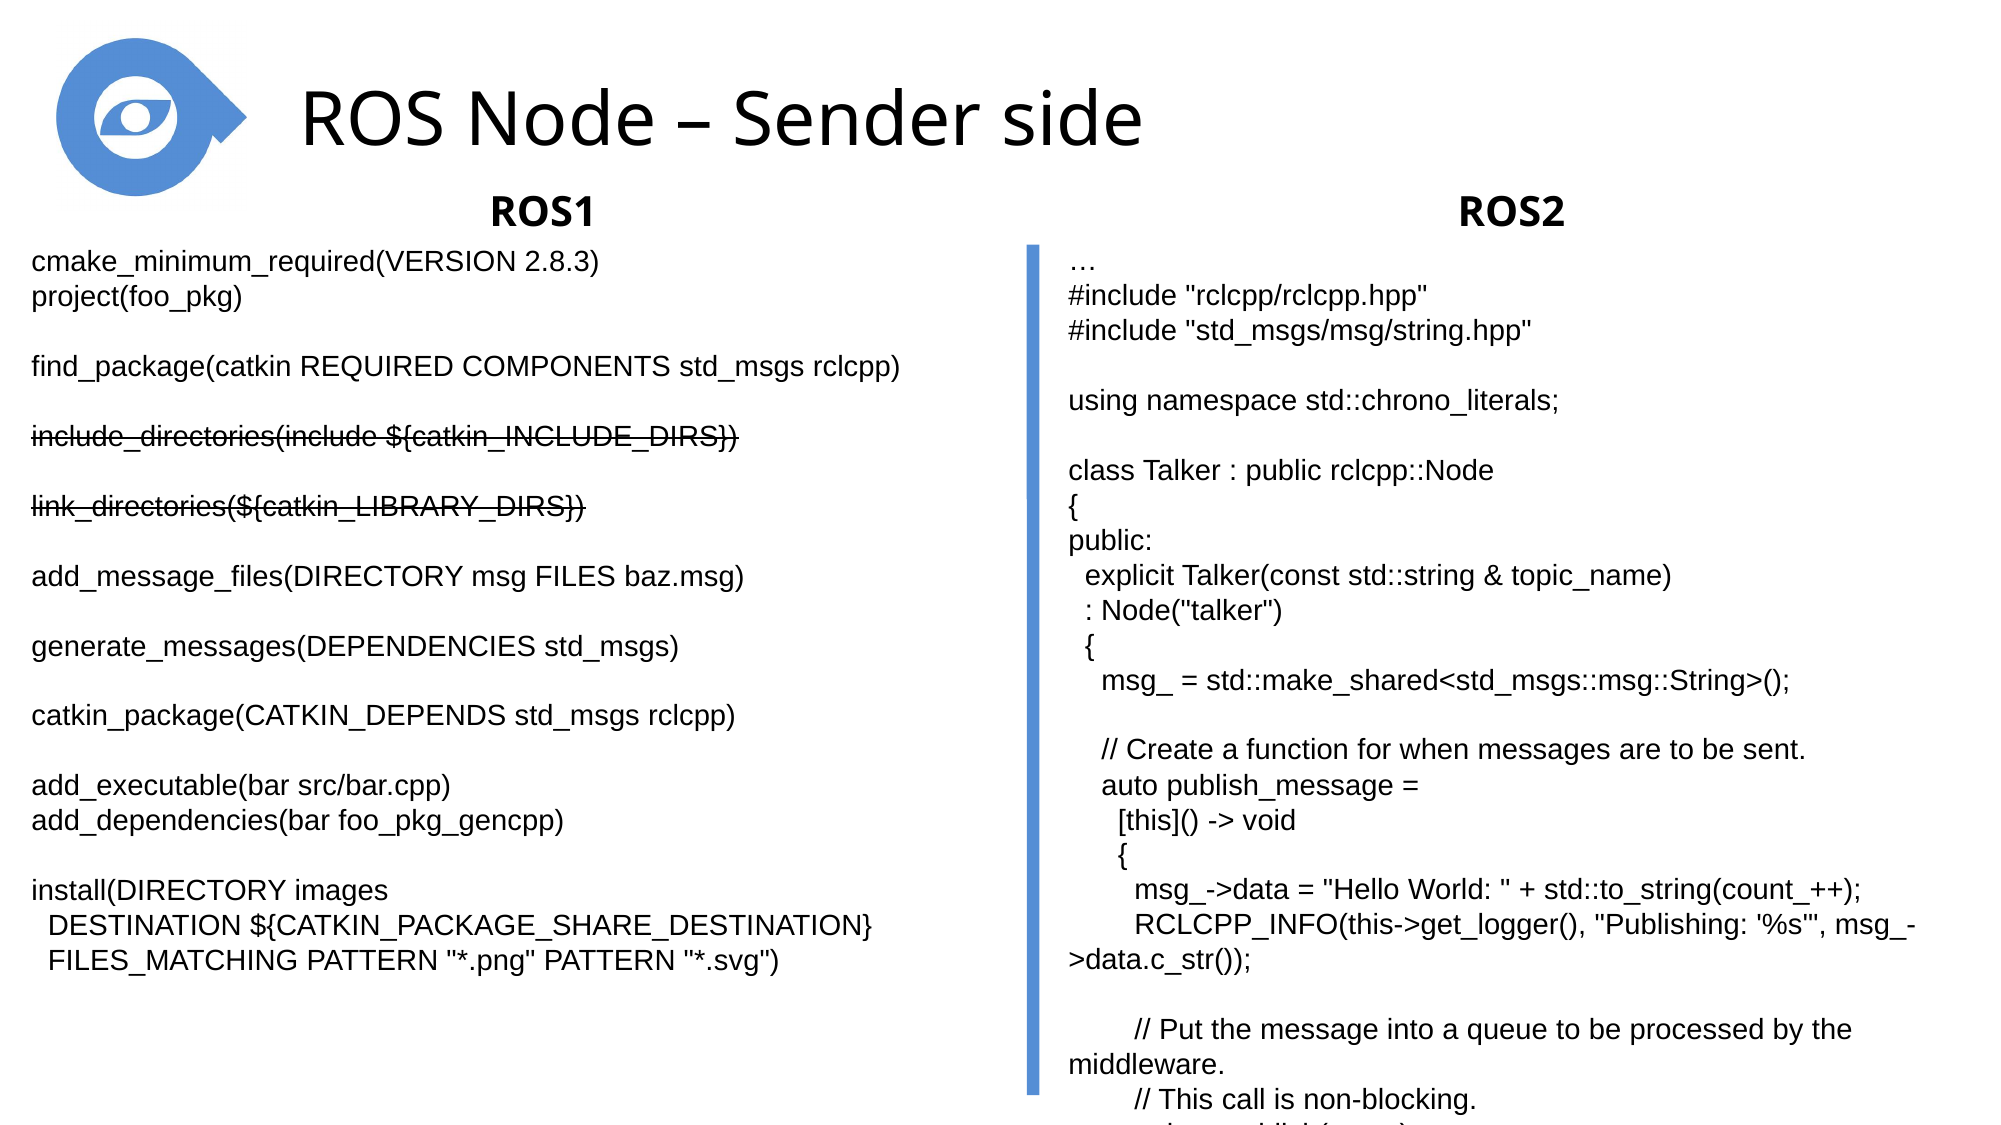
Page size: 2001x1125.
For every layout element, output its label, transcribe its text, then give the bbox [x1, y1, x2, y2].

picture [56, 20, 247, 211]
text_box ROS2 [1049, 176, 1974, 245]
text_box … #include "rclcpp/rclcpp.hpp" #include "std_msgs/msg/string.hpp" using namespace std::chrono_literals; class Talker : public rclcpp::Node { public: explicit Talker(const std::string & topic_name) : Node("talker") { msg_ = std::make_shared<std_msgs::msg::String>(); // Create a function for when messages are to be sent. auto publish_message = [this]() -> void { msg_->data = "Hello World: " + std::to_string(count_++); RCLCPP_INFO(this->get_logger(), "Publishing: '%s'", msg_->data.c_str()); // Put the message into a queue to be processed by the middleware. // This call is non-blocking. pub_->publish(msg_); }; // Create a publisher with a custom Quality of Service profile. rmw_qos_profile_t custom_qos_profile = rmw_qos_profile_default; custom_qos_profile.depth = 7; pub_ = this->create_publisher<std_msgs::msg::String>(topic_name, custom_qos_profile); // Use a timer to schedule periodic message publishing. timer_ = this->create_wall_timer(1s, publish_message); } private: size_t count_ = 1; std::shared_ptr<std_msgs::msg::String> msg_; rclcpp::Publisher<std_msgs::msg::String>::SharedPtr pub_; rclcpp::TimerBase::SharedPtr timer_; }; int main(int argc, char * argv[]) { // Force flush of the stdout buffer. // This ensures a correct sync of all prints // even when executed simultaneously within the launch file. setvbuf(stdout, NULL, _IONBF, BUFSIZ); if (rcutils_cli_option_exist(argv, argv + argc, "-h")) { print_usage(); return 0; } // Initialize any global resources needed by the middleware and the client library. // You must call this before using any other part of the ROS system. // This should be called once per process. rclcpp::init(argc, argv); // Parse the command line options. auto topic = std::string("chatter"); char * cli_option = rcutils_cli_get_option(argv, argv + argc, "-t"); if (nullptr != cli_option) { topic = std::string(cli_option); } // Create a node. auto node = std::make_shared<Talker>(topic); // spin will block until work comes in, execute work as it becomes available, and keep blocking. // It will only be interrupted by Ctrl-C. rclcpp::spin(node); rclcpp::shutdown(); return 0; } [1053, 234, 1983, 1125]
text_box ROS1 [81, 177, 1006, 234]
text_box ROS Node – Sender side [284, 62, 763, 168]
text_box cmake_minimum_required(VERSION 2.8.3) project(foo_pkg) find_package(catkin REQUIRED COMPONENTS std_msgs rclcpp) include_directories(include ${catkin_INCLUDE_DIRS}) link_directories(${catkin_LIBRARY_DIRS}) add_message_files(DIRECTORY msg FILES baz.msg) generate_messages(DEPENDENCIES std_msgs) catkin_package(CATKIN_DEPENDS std_msgs rclcpp) add_executable(bar src/bar.cpp) add_dependencies(bar foo_pkg_gencpp) install(DIRECTORY images DESTINATION ${CATKIN_PACKAGE_SHARE_DESTINATION} FILES_MATCHING PATTERN "*.png" PATTERN "*.svg") [16, 234, 1017, 984]
